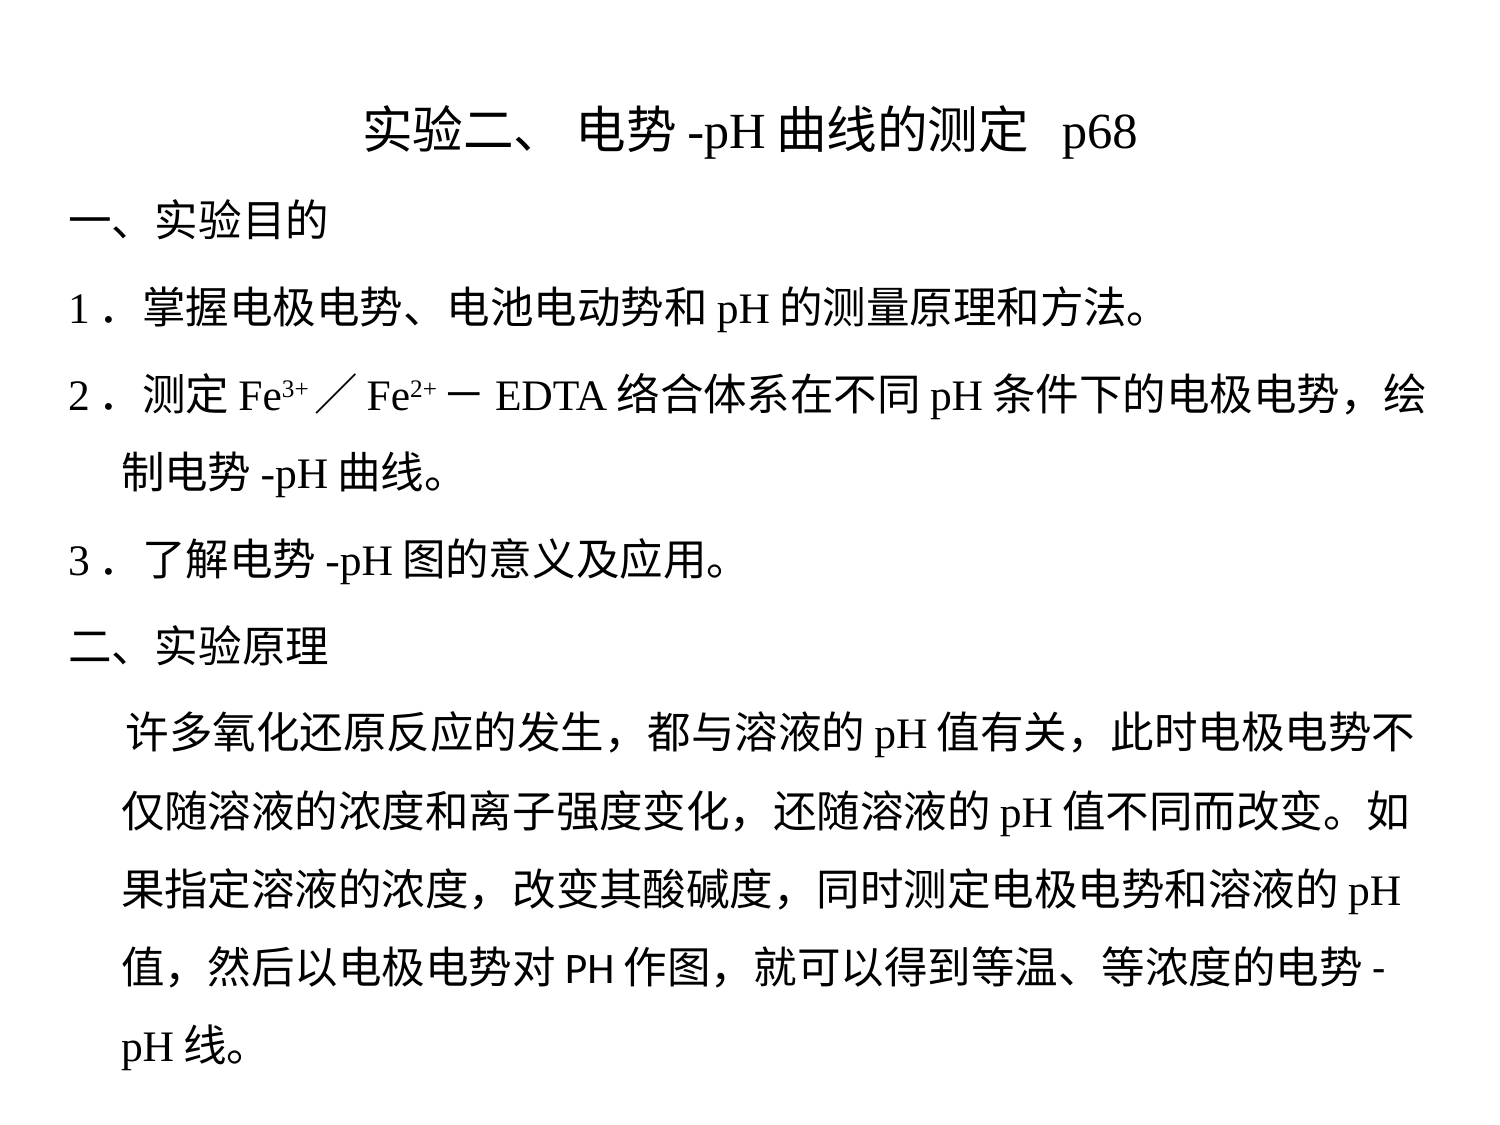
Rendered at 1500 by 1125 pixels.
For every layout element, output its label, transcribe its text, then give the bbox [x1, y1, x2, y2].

list 实验二、 电势-pH曲线的测定 p68 一、实验目的 1．掌握电极电势、电池电动势和pH的测量原理和方法。 2．测定Fe3+／Fe2+－EDTA络合体系在不同pH条件下的电极电势，绘制电势-pH曲线。 3．了解电势-pH图的意义及应用。 二、实验原理 许多氧化还原反应的发生，都与溶液的pH值有关，此时电极电势不仅随溶液的浓度和离子强度变化，还随溶液的pH值不同而改变。如果指定溶液的浓度，改变其酸碱度，同时测定电极电势和溶液的pH值，然后以电极电势对PH作图，就可以得到等温、等浓度的电势-pH线。 [53, 90, 1447, 1083]
